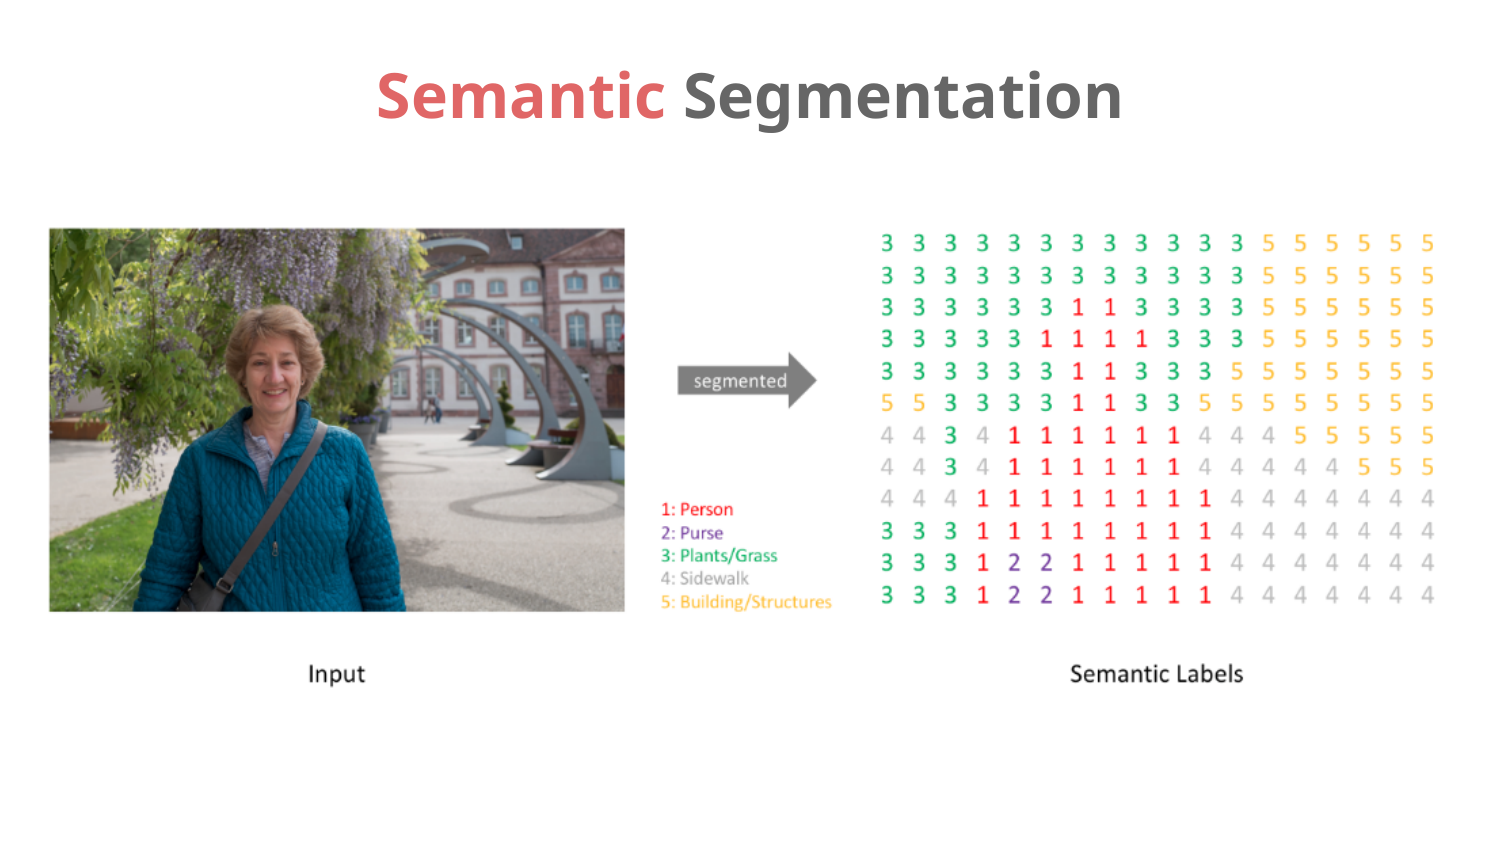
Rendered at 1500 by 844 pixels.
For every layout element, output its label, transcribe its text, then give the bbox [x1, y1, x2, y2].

text_box Semantic Segmentation [33, 41, 1469, 151]
picture [24, 174, 1476, 753]
